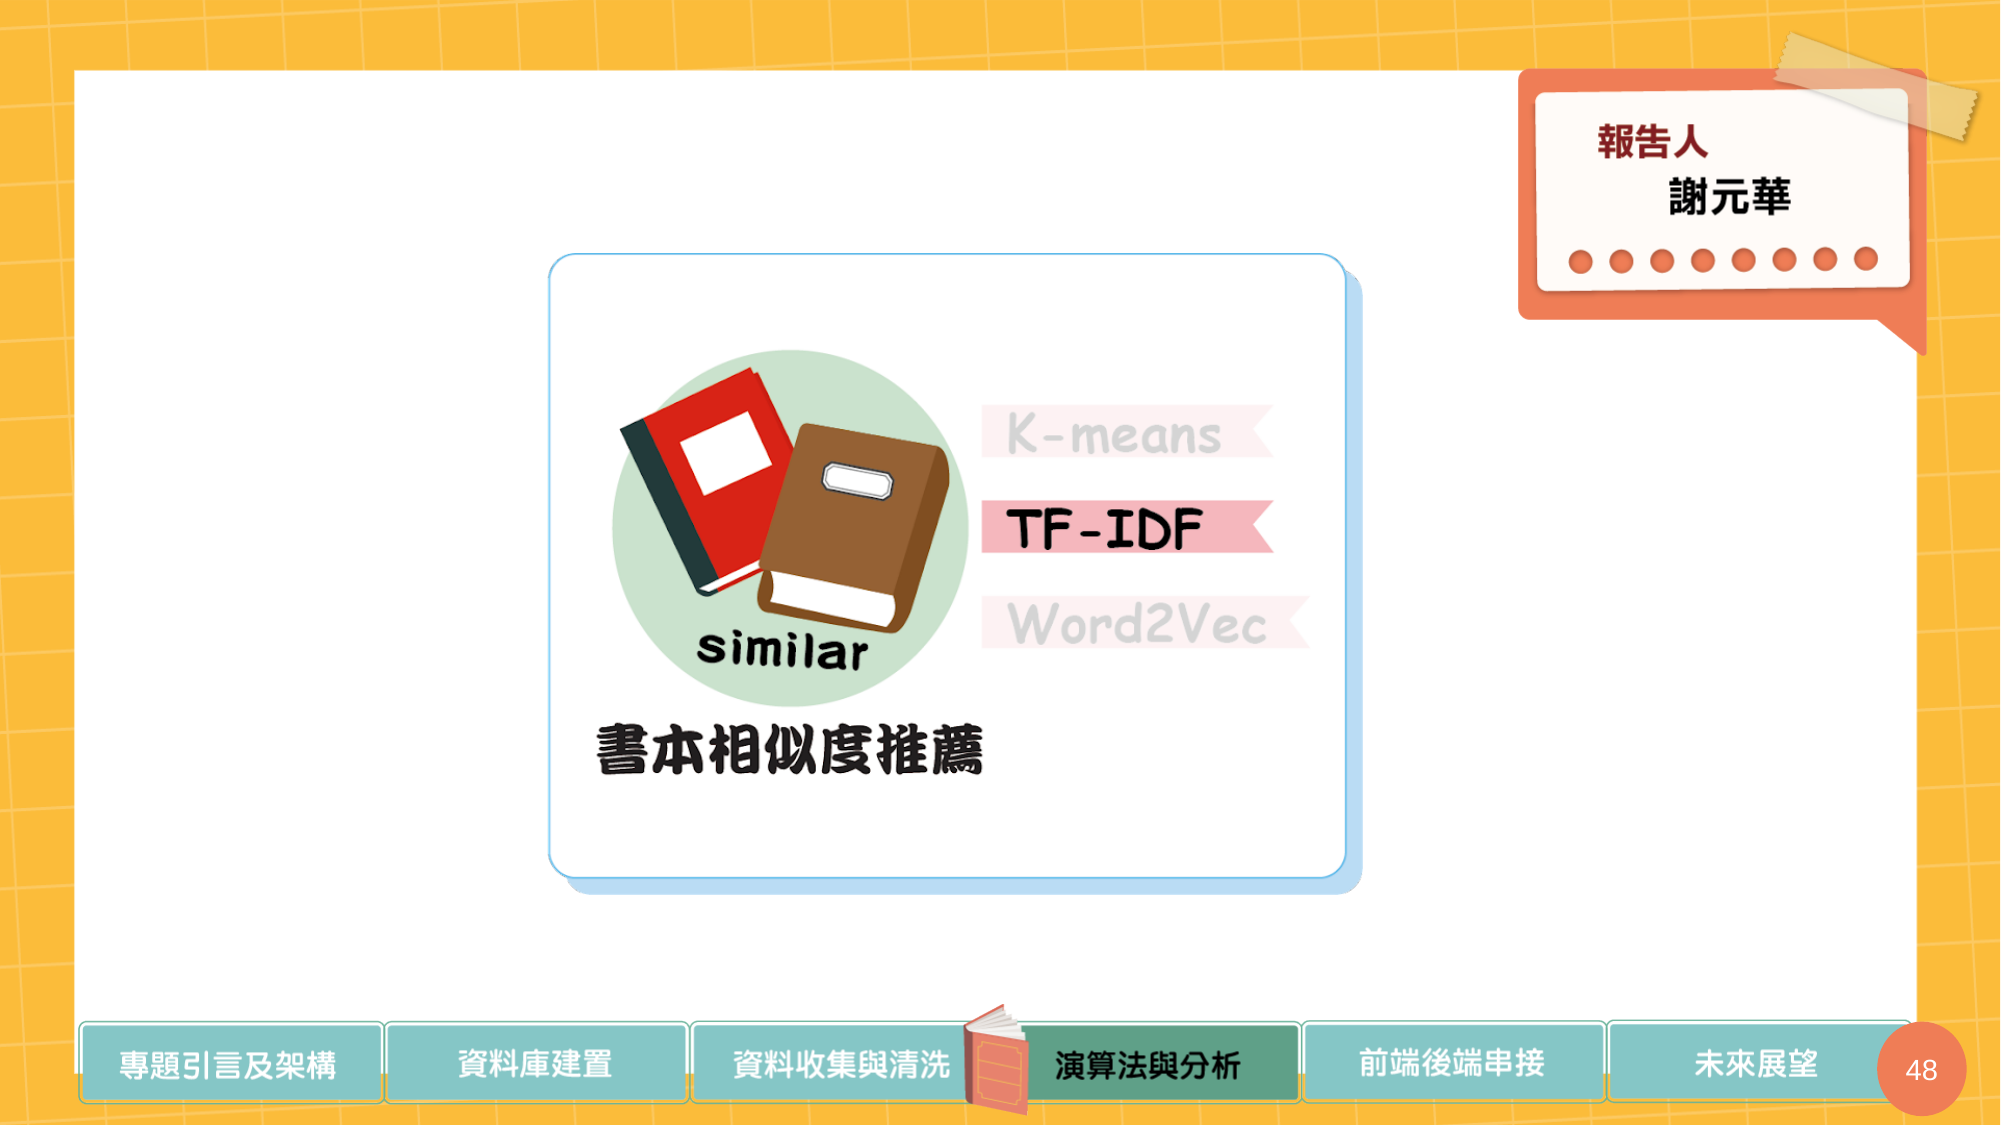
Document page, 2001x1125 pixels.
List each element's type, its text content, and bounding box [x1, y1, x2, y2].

text_box 48 [1918, 1021, 1967, 1117]
picture [0, 0, 2001, 1125]
